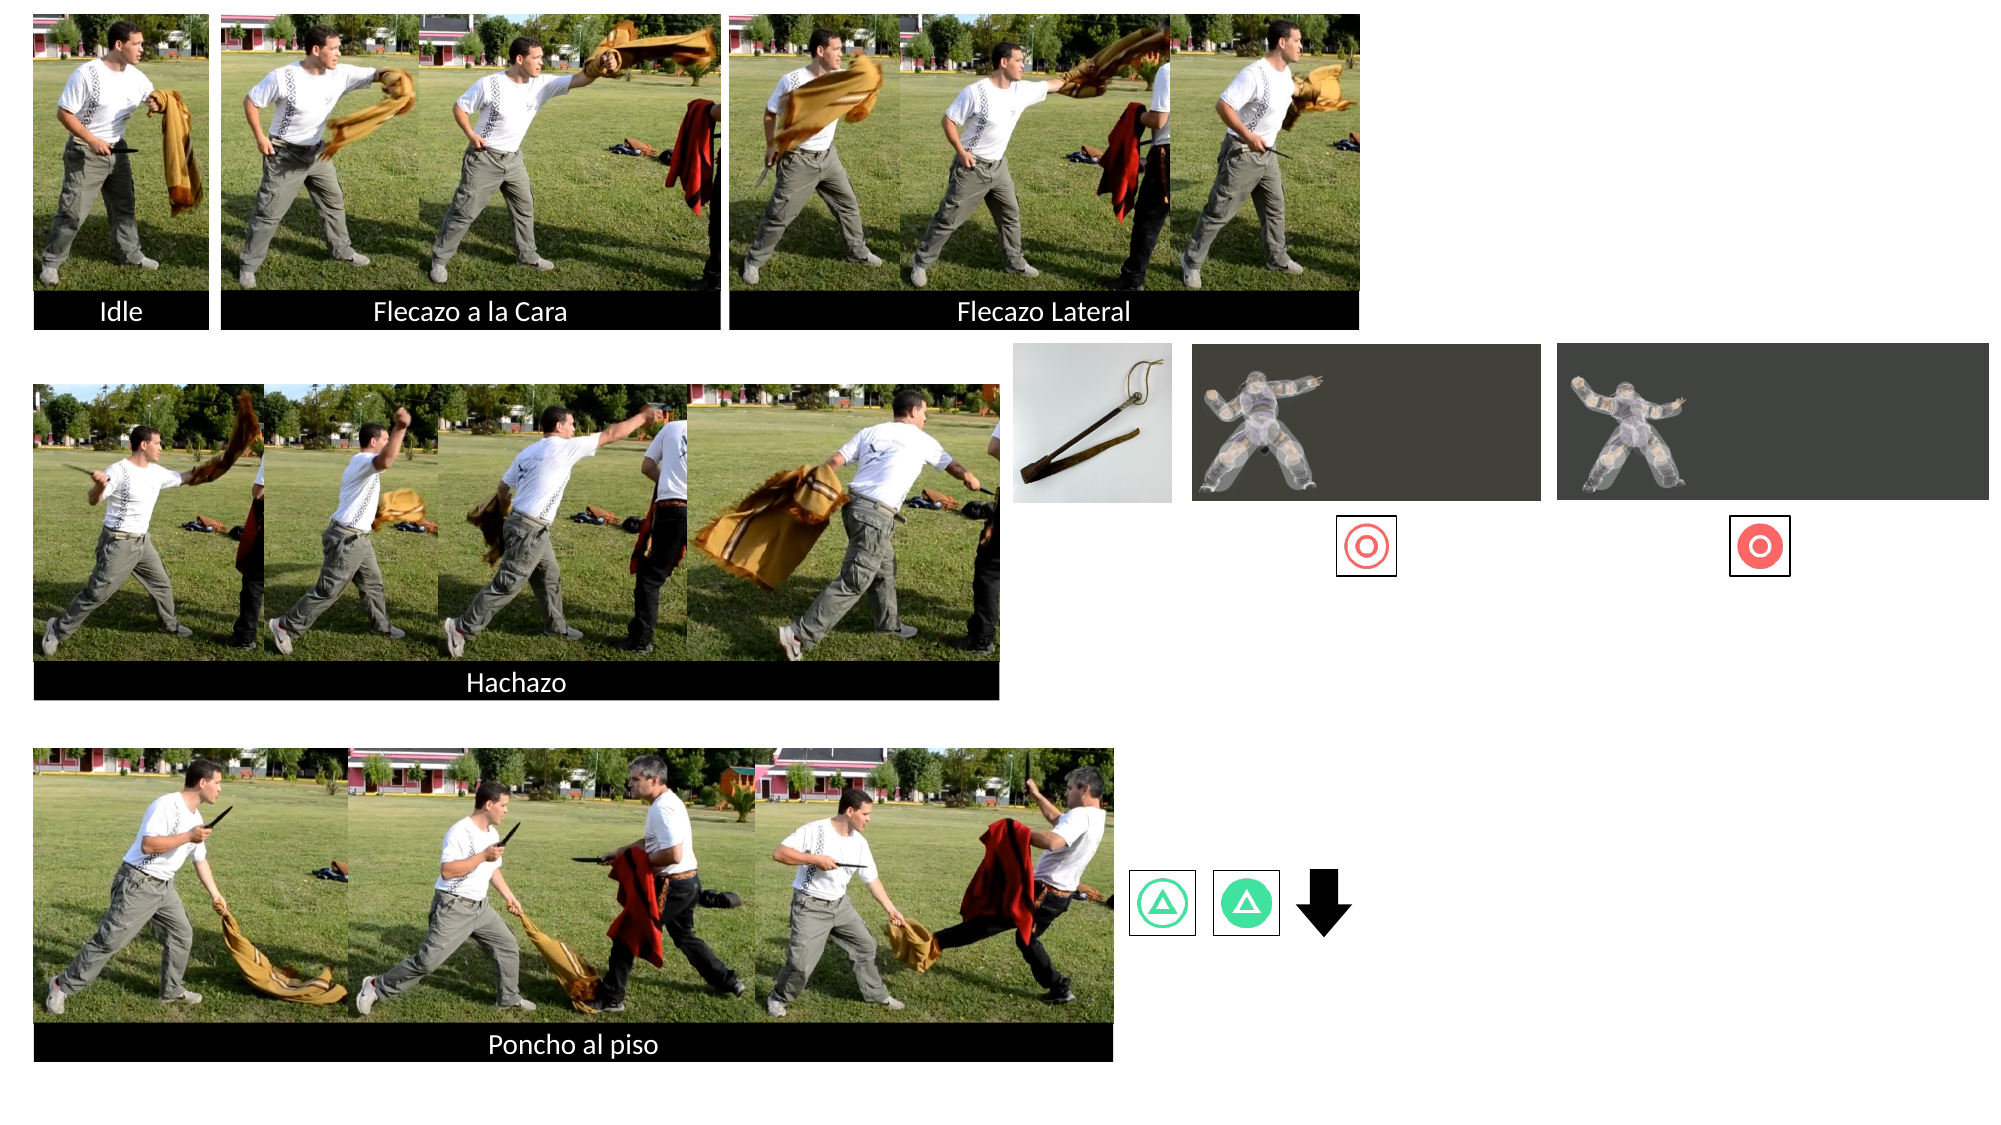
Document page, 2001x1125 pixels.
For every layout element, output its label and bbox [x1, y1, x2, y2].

text_box [1013, 343, 1989, 576]
text_box [33, 384, 1000, 701]
text_box [1295, 869, 1353, 938]
picture [1129, 870, 1196, 936]
text_box [33, 14, 209, 330]
text_box [33, 748, 1114, 1062]
picture [1213, 870, 1280, 936]
text_box [729, 14, 1360, 330]
text_box [220, 14, 721, 330]
